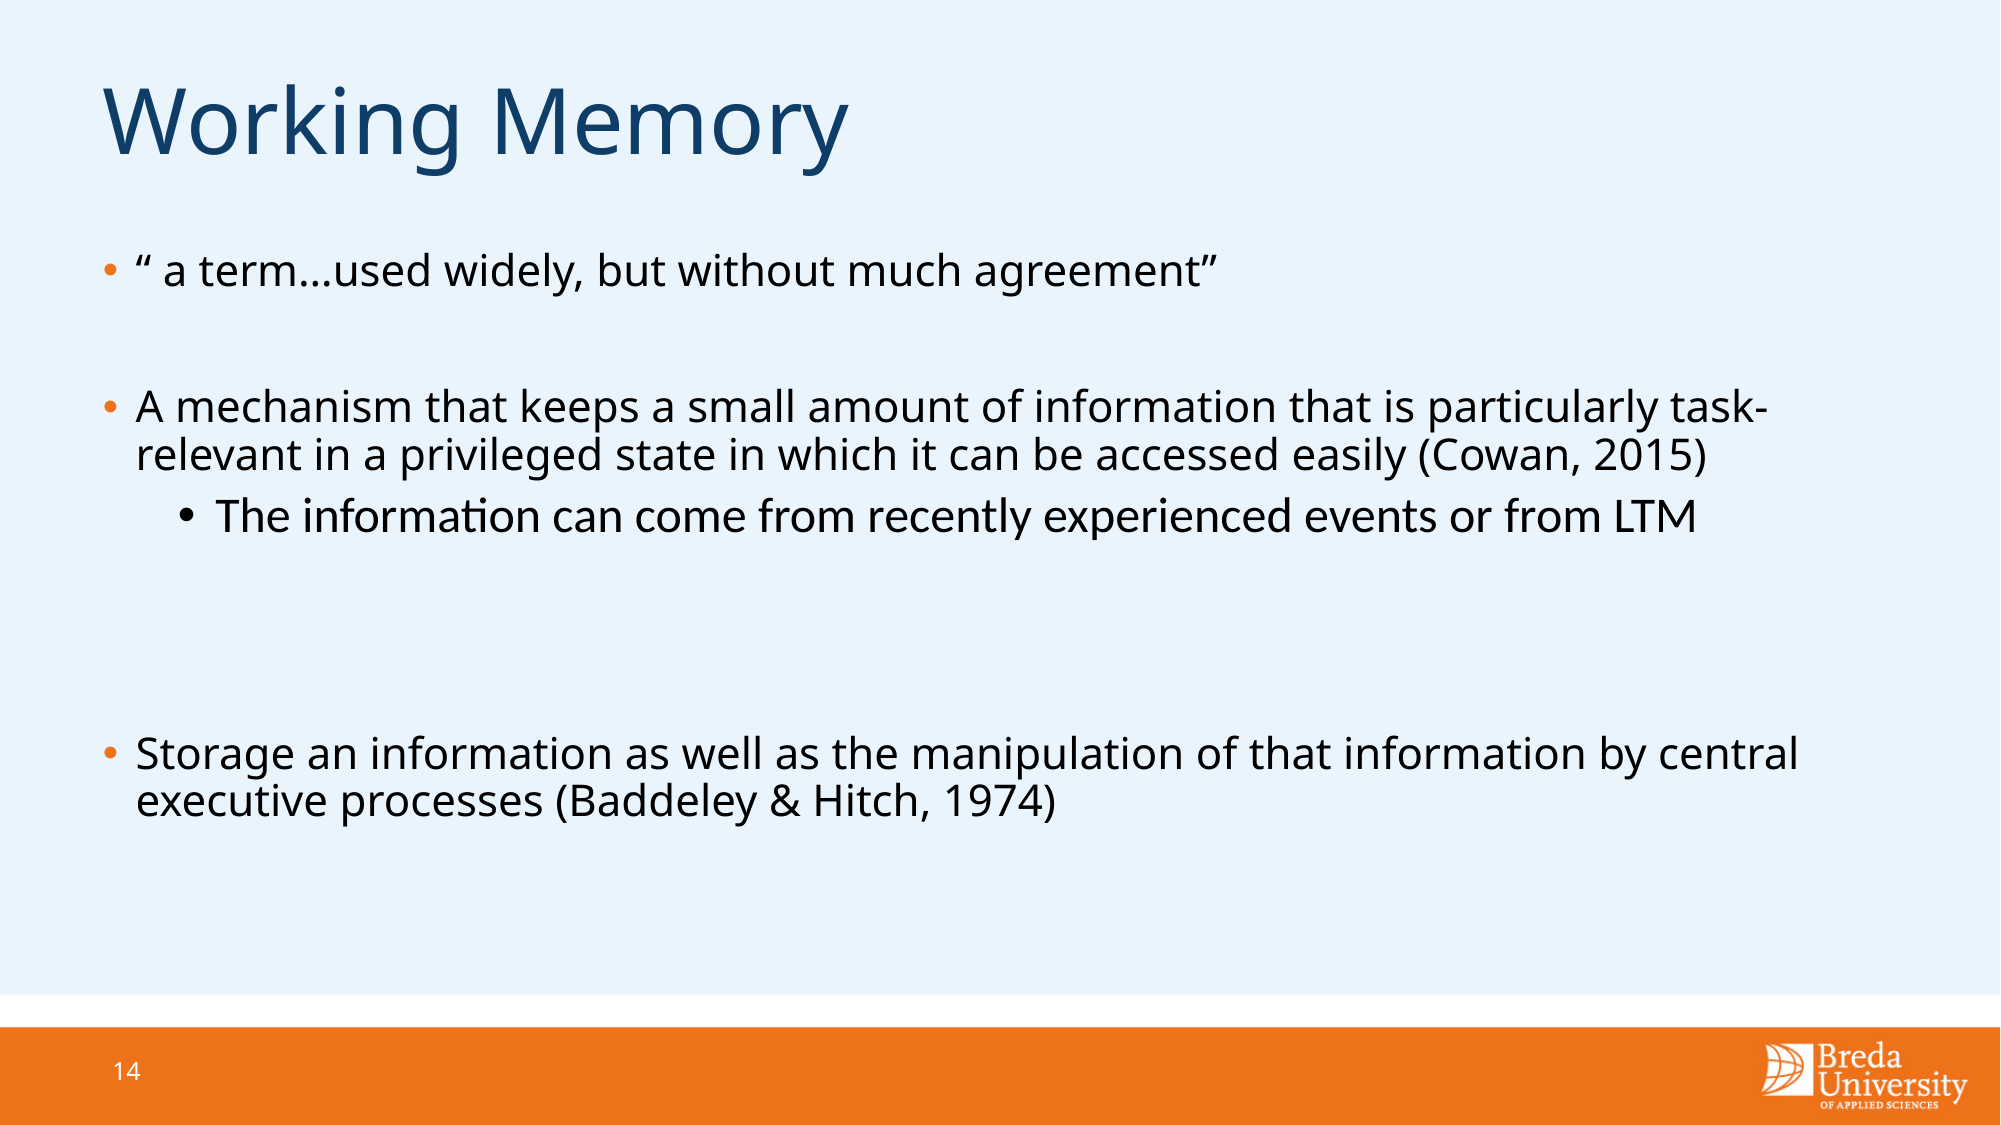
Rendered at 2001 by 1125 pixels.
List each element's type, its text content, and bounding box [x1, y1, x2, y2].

title Working Memory [88, 67, 1917, 210]
picture [0, 0, 2001, 1125]
list “ a term…used widely, but without much agreement” A mechanism that keeps a small amount of information that is particularly task-relevant in a privileged state in which it can be accessed easily (Cowan, 2015) The information can come from recently experienced events or from LTM Storage an information as well as the manipulation of that information by central executive processes (Baddeley & Hitch, 1974) [88, 241, 1917, 923]
slide_number 14 [97, 1042, 198, 1103]
